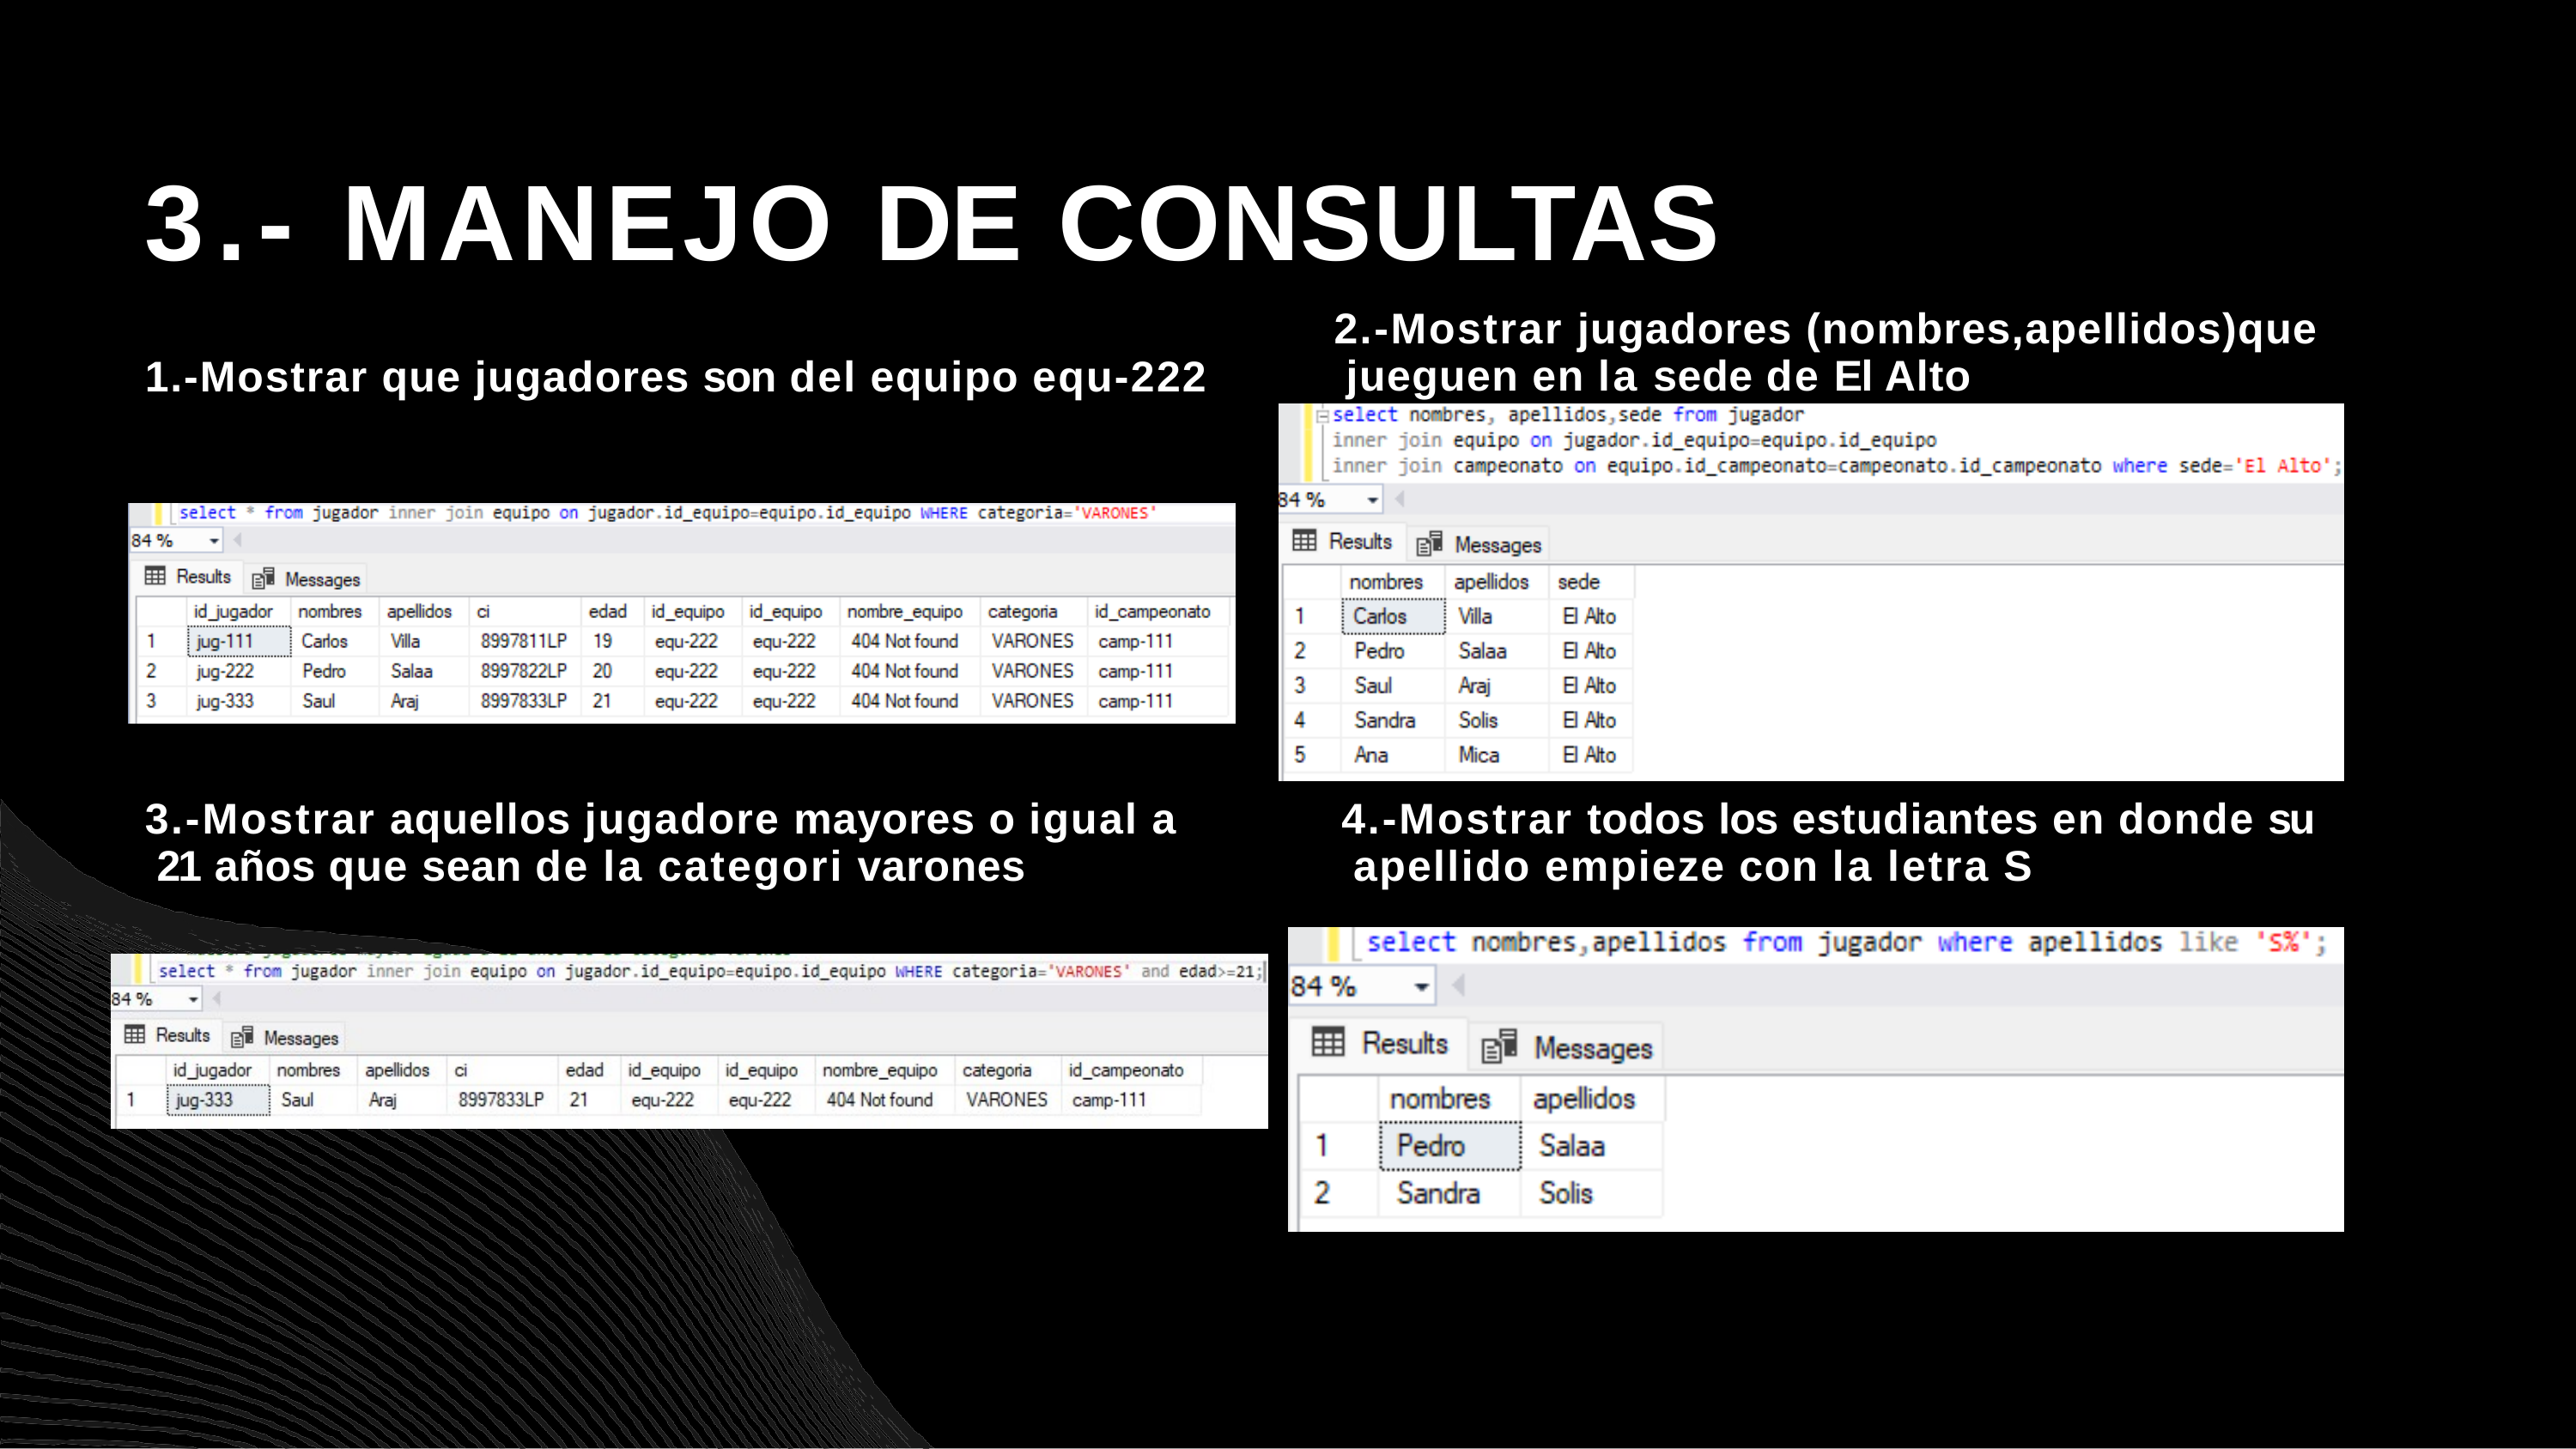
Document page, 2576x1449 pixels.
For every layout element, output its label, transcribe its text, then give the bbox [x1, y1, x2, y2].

picture [127, 503, 1236, 724]
text_box 2.-Mostrar jugadores (nombres,apellidos)que jueguen en la sede de El Alto [1332, 298, 2322, 399]
text_box 3.-Mostrar aquellos jugadore mayores o igual a 21 años que sean de la categori varones [143, 788, 1185, 890]
text_box 1.-Mostrar que jugadores son del equipo equ-222 [143, 347, 1212, 401]
text_box 4.-Mostrar todos los estudiantes en donde su apellido empieze con la letra S [1340, 790, 2316, 890]
title 3.- MANEJO DE CONSULTAS [143, 151, 1741, 396]
picture [0, 797, 1268, 1449]
picture [1278, 403, 2344, 782]
picture [1287, 926, 2344, 1233]
